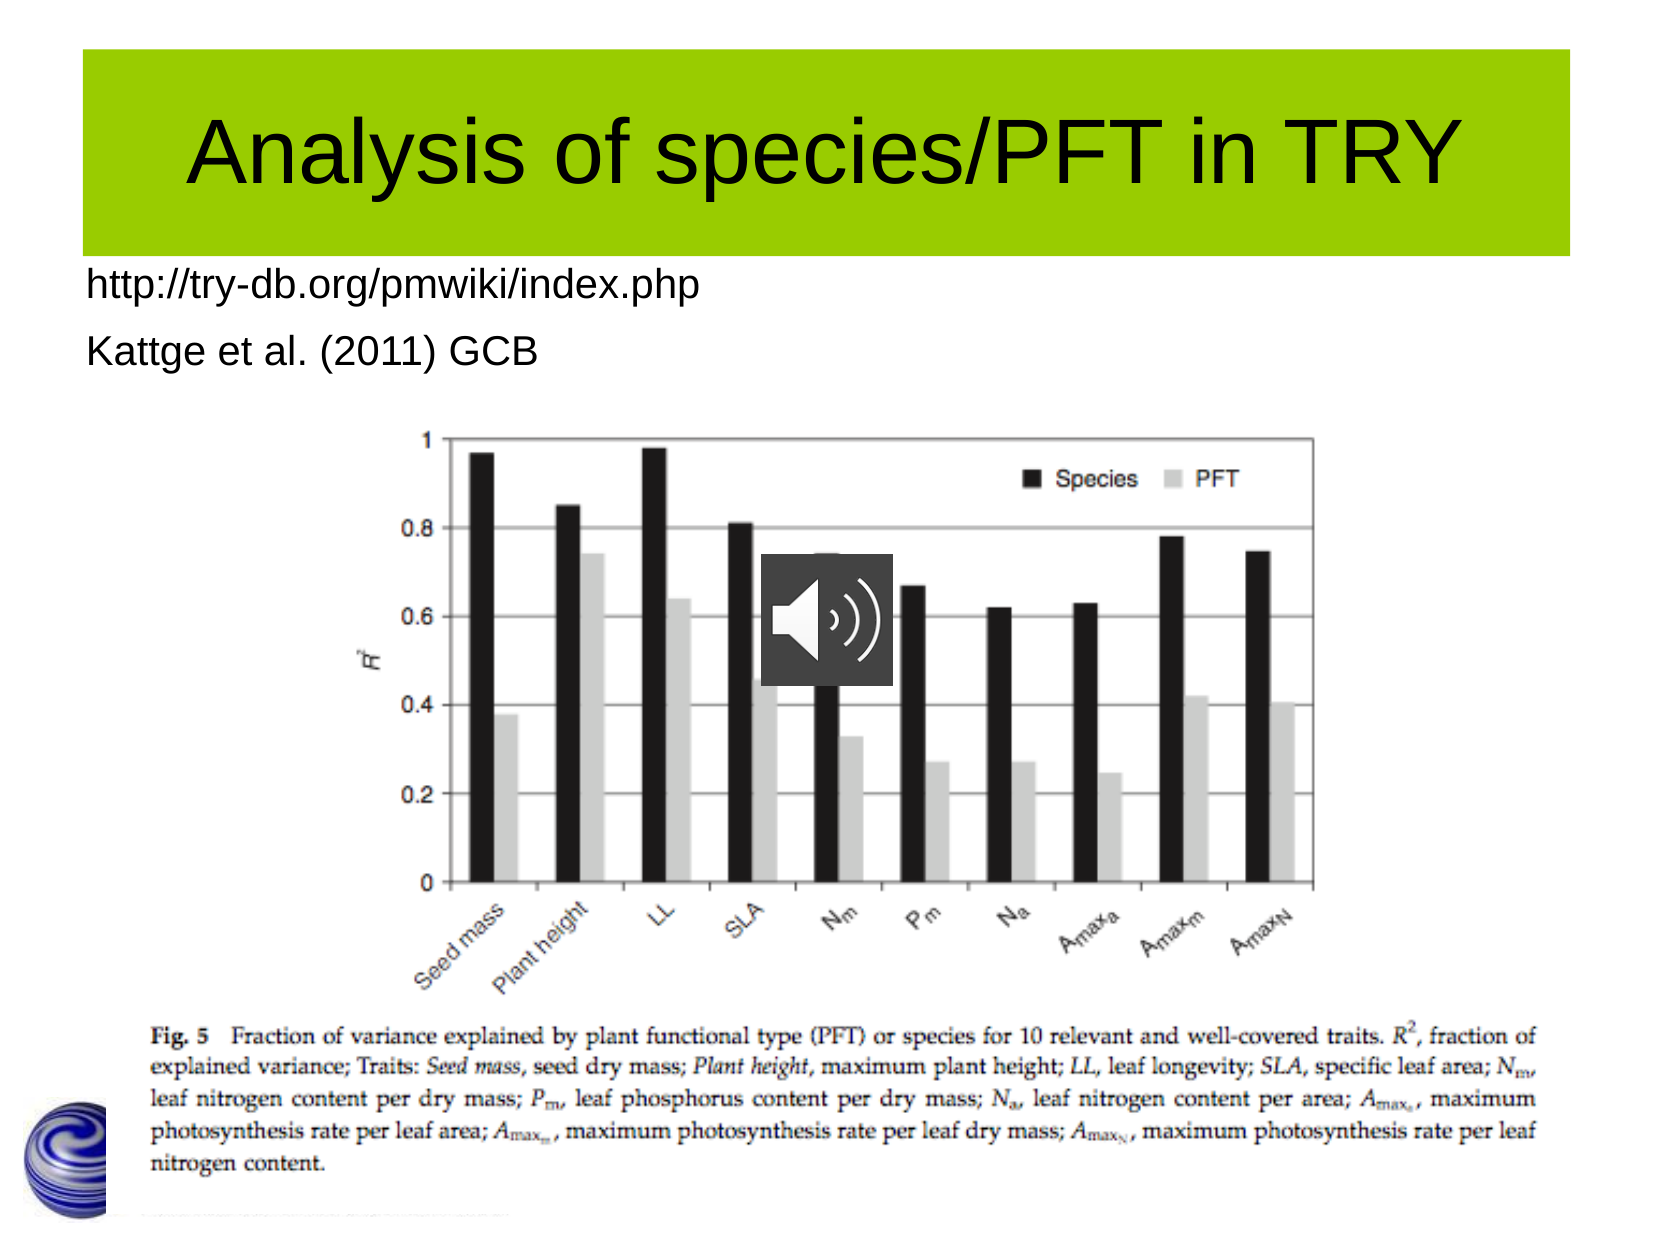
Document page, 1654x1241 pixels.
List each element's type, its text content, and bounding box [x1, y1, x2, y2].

title Analysis of species/PFT in TRY [82, 49, 1571, 257]
picture [23, 395, 1594, 1223]
text_box http://try-db.org/pmwiki/index.php Kattge et al. (2011) GCB [70, 253, 1163, 389]
